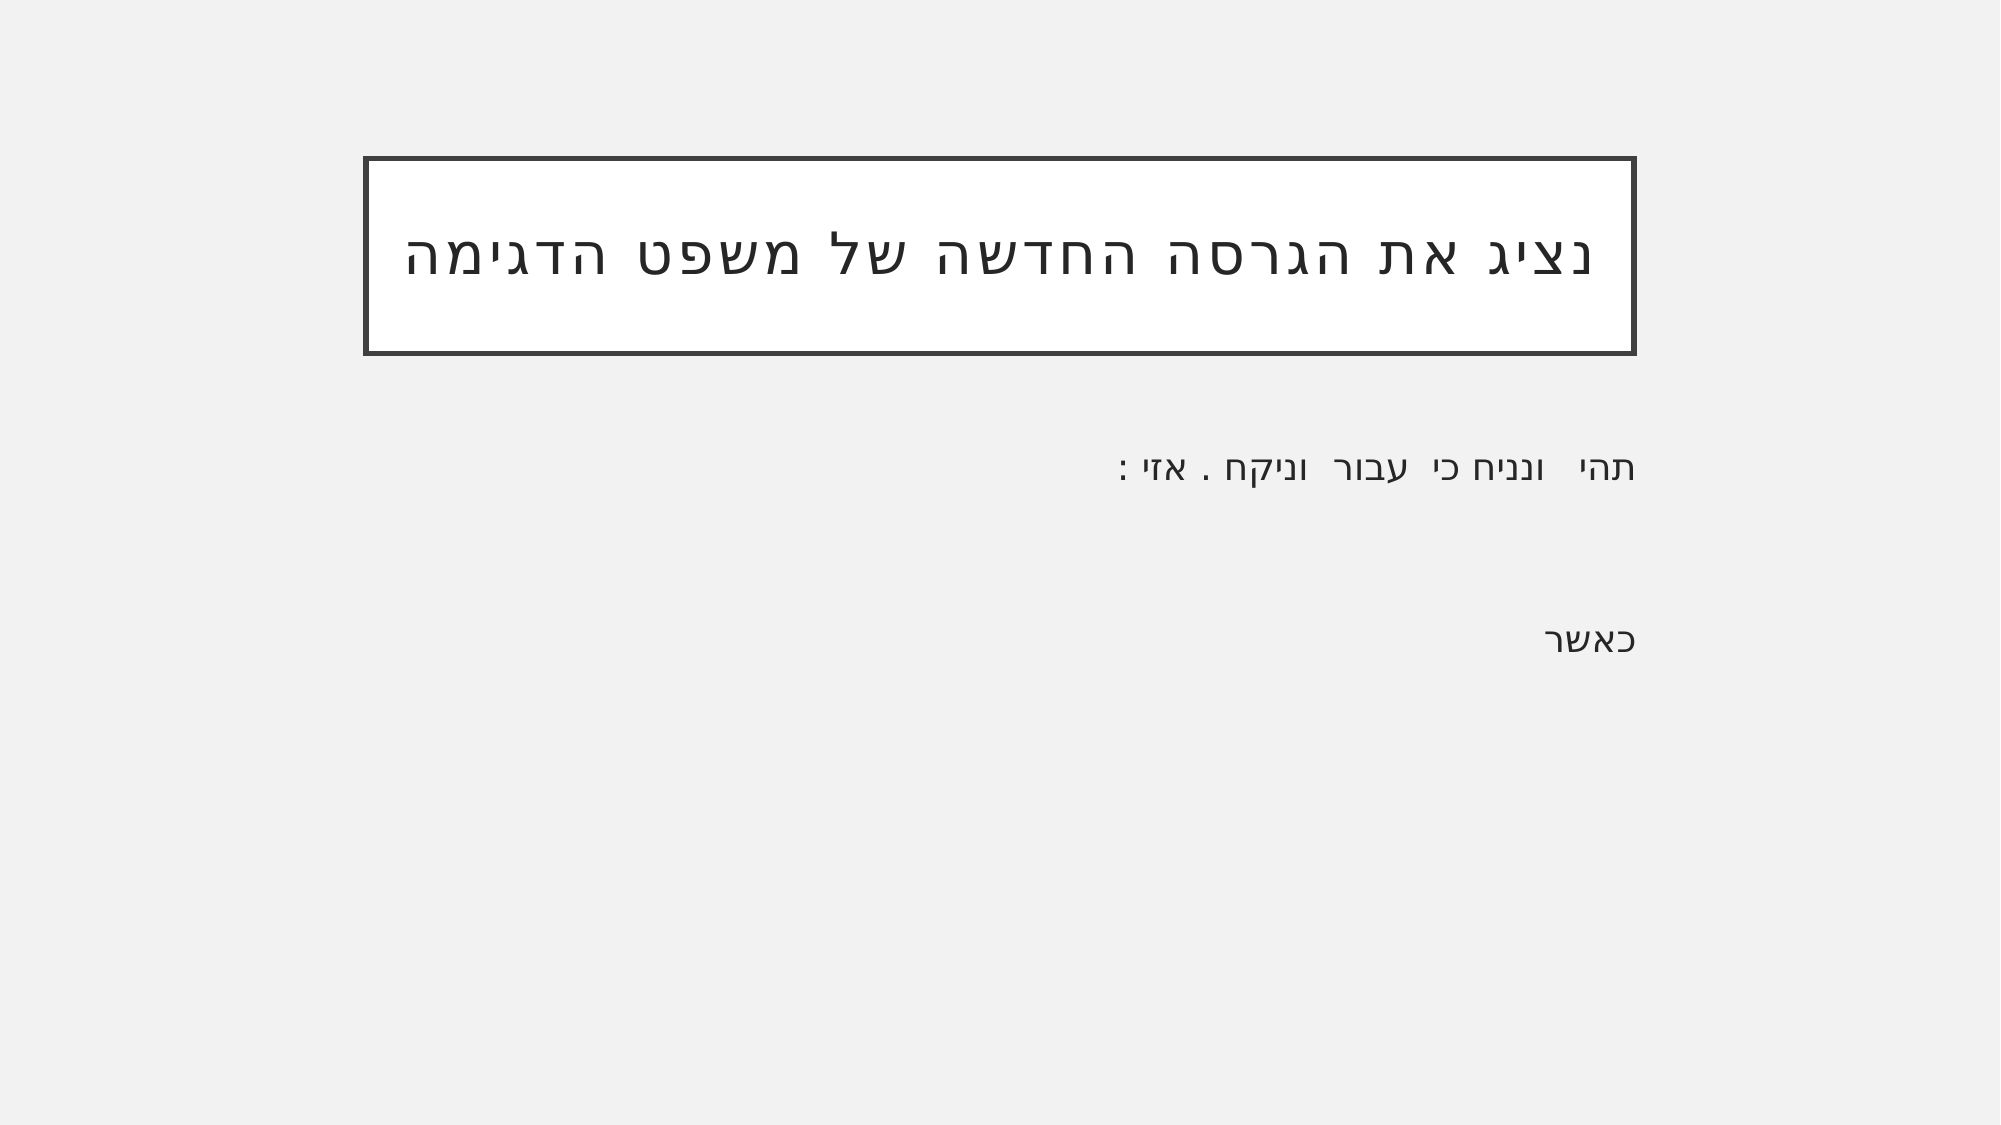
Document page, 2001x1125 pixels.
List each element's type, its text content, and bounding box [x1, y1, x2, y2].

title נציג את הגרסה החדשה של משפט הדגימה [363, 156, 1637, 356]
